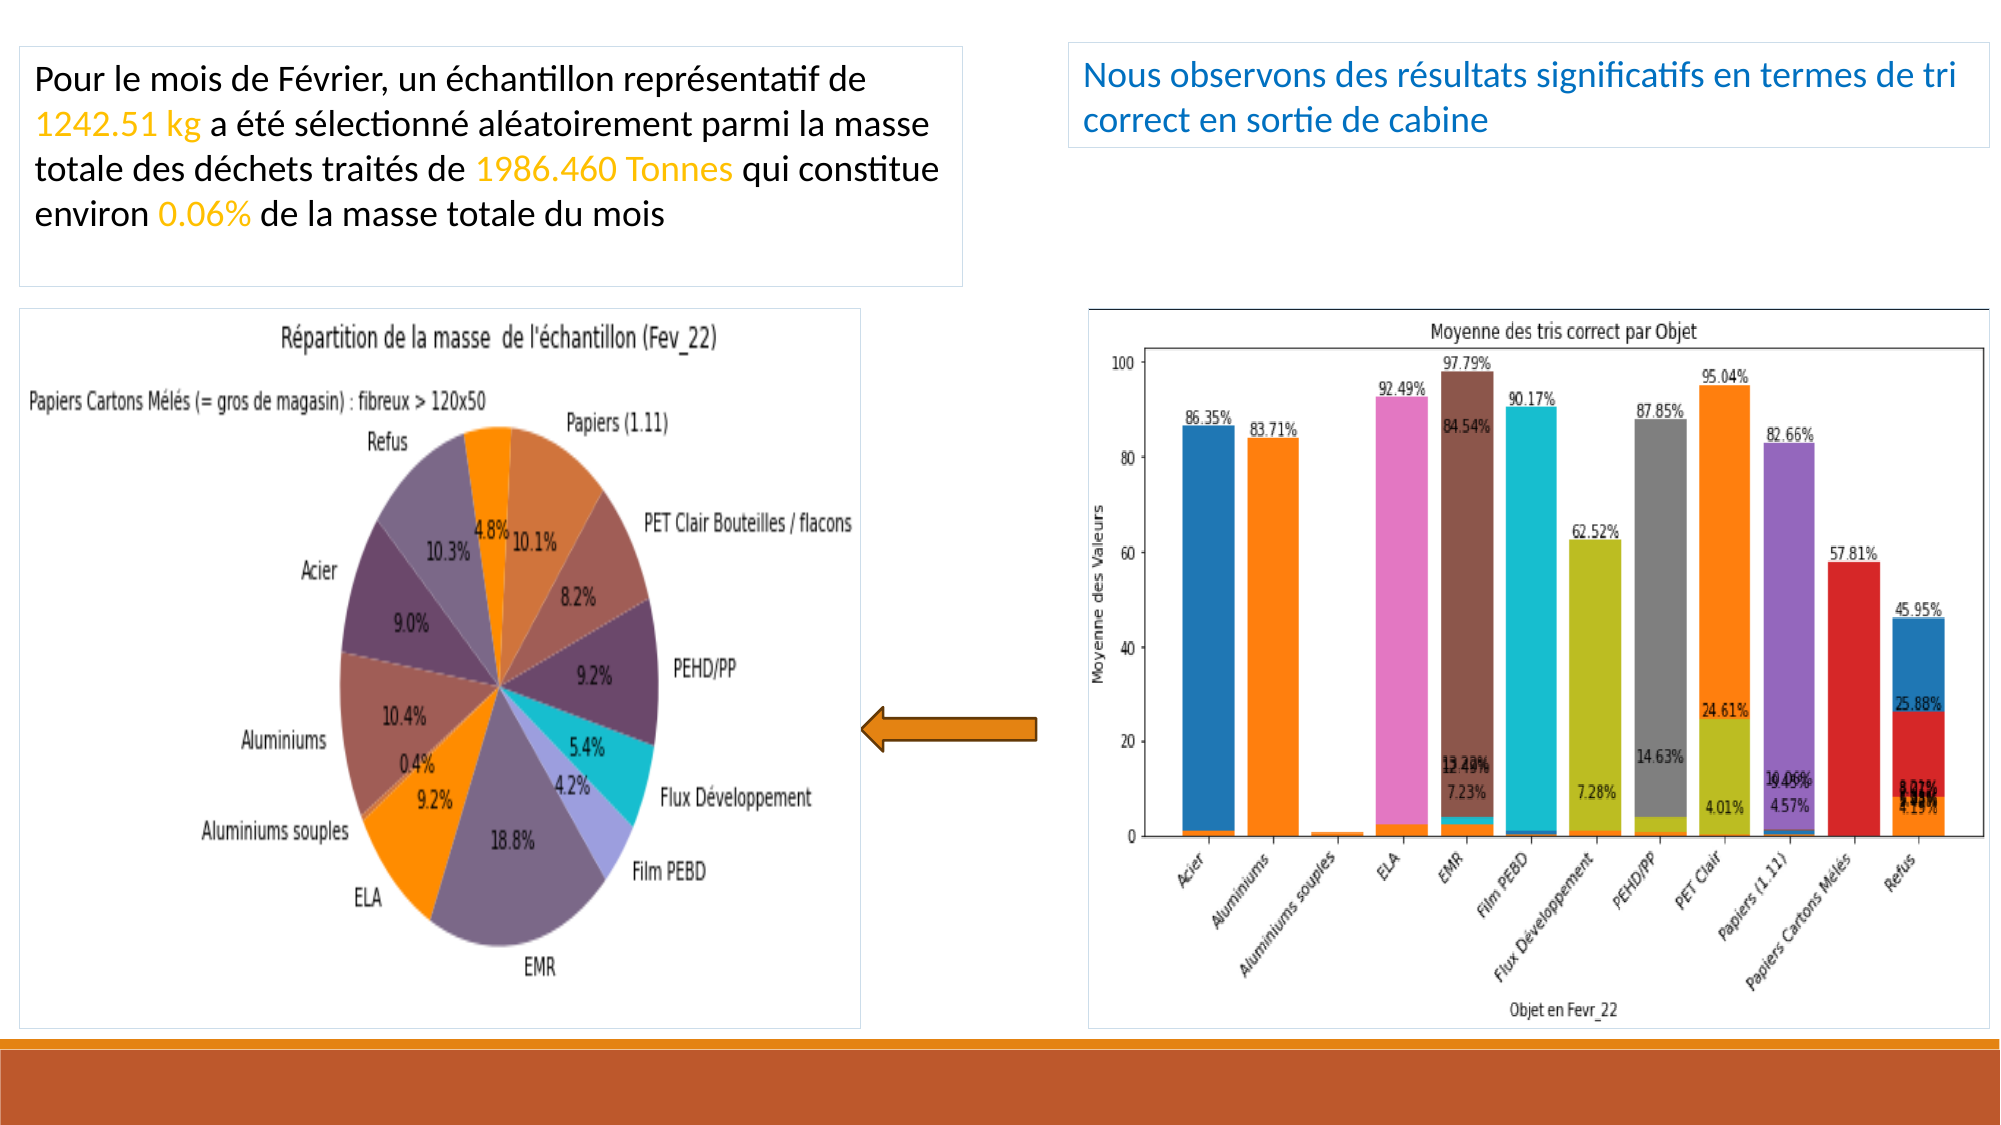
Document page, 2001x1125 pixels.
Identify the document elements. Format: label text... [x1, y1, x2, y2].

picture [19, 308, 862, 1030]
text_box Nous observons des résultats significatifs en termes de tri correct en sortie de cabine [1068, 42, 1990, 148]
text_box [870, 705, 1038, 753]
picture [1088, 308, 1990, 1030]
text_box Pour le mois de Février, un échantillon représentatif de 1242.51 kg a été sélectionné aléatoirement parmi la masse totale des déchets traités de 1986.460 Tonnes qui constitue environ 0.06% de la masse totale du mois [19, 46, 963, 287]
